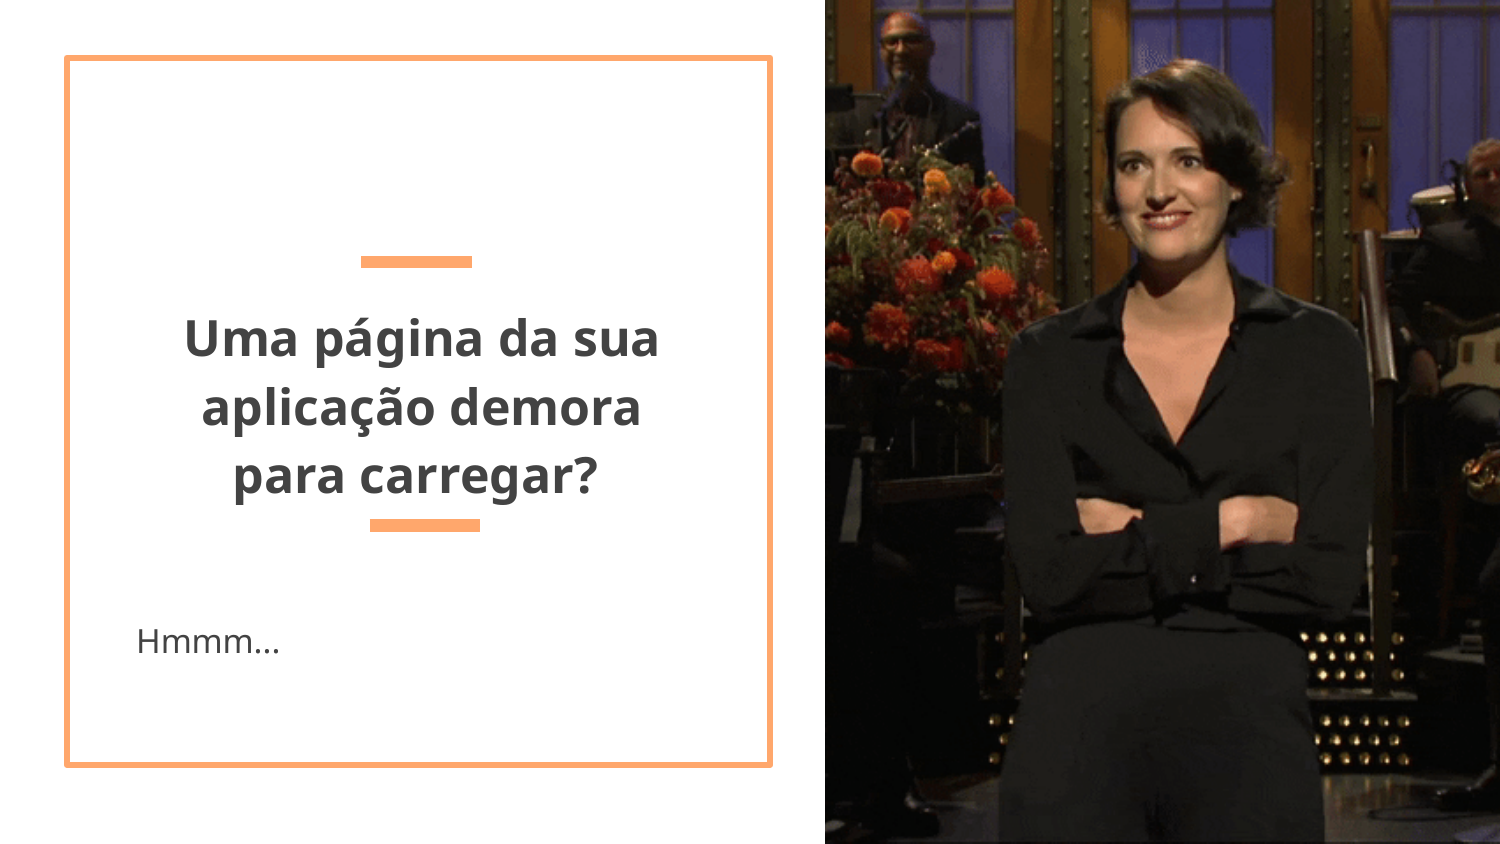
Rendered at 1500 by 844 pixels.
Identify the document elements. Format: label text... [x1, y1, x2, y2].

title Uma página da sua aplicação demora para carregar? [129, 424, 716, 520]
picture [825, 0, 1500, 844]
subtitle Hmmm... [121, 525, 724, 690]
